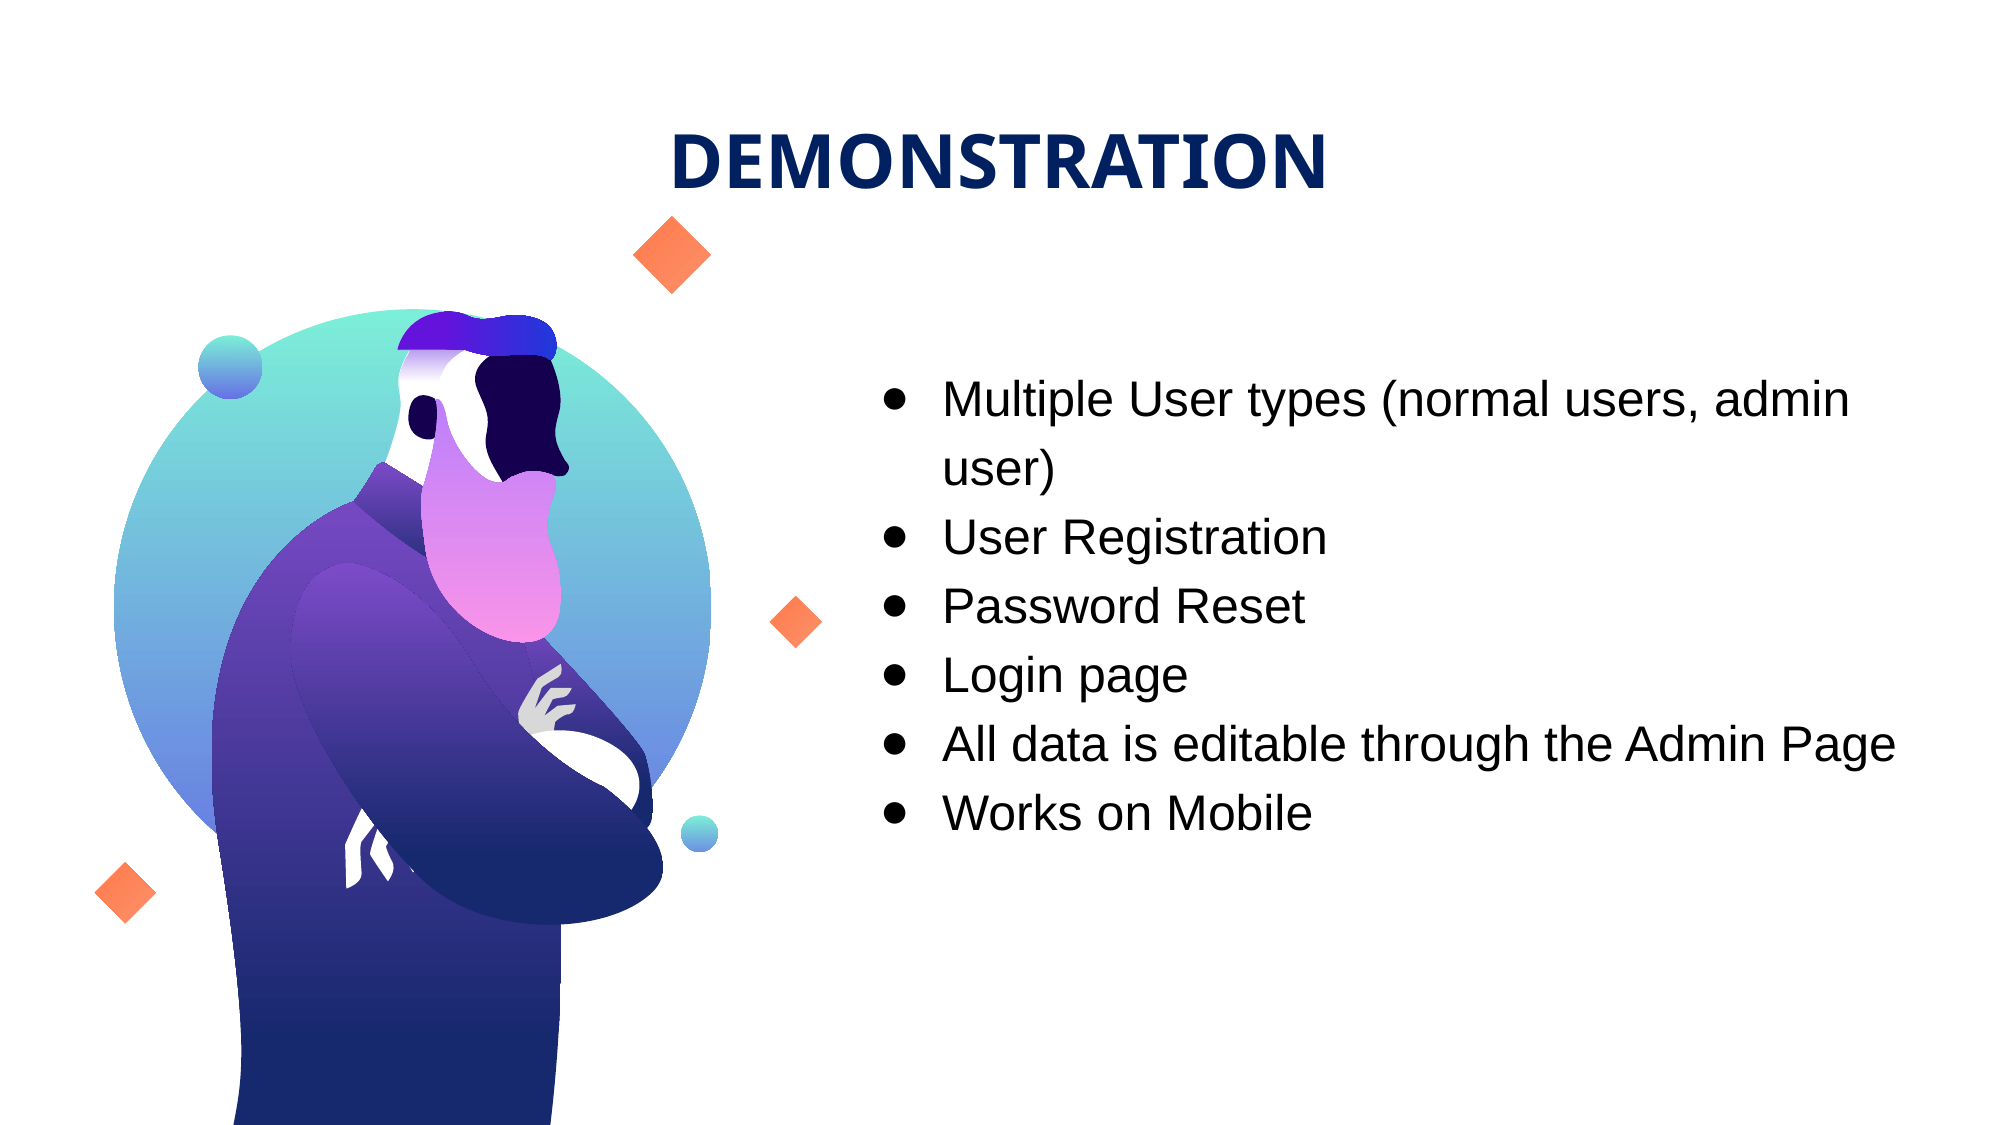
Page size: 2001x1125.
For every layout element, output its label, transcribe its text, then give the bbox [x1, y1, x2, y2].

text_box DEMONSTRATION [493, 103, 1507, 184]
text_box Multiple User types (normal users, admin user) User Registration Password Reset Login page All data is editable through the Admin Page Works on Mobile [851, 342, 1982, 816]
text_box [94, 215, 822, 1125]
